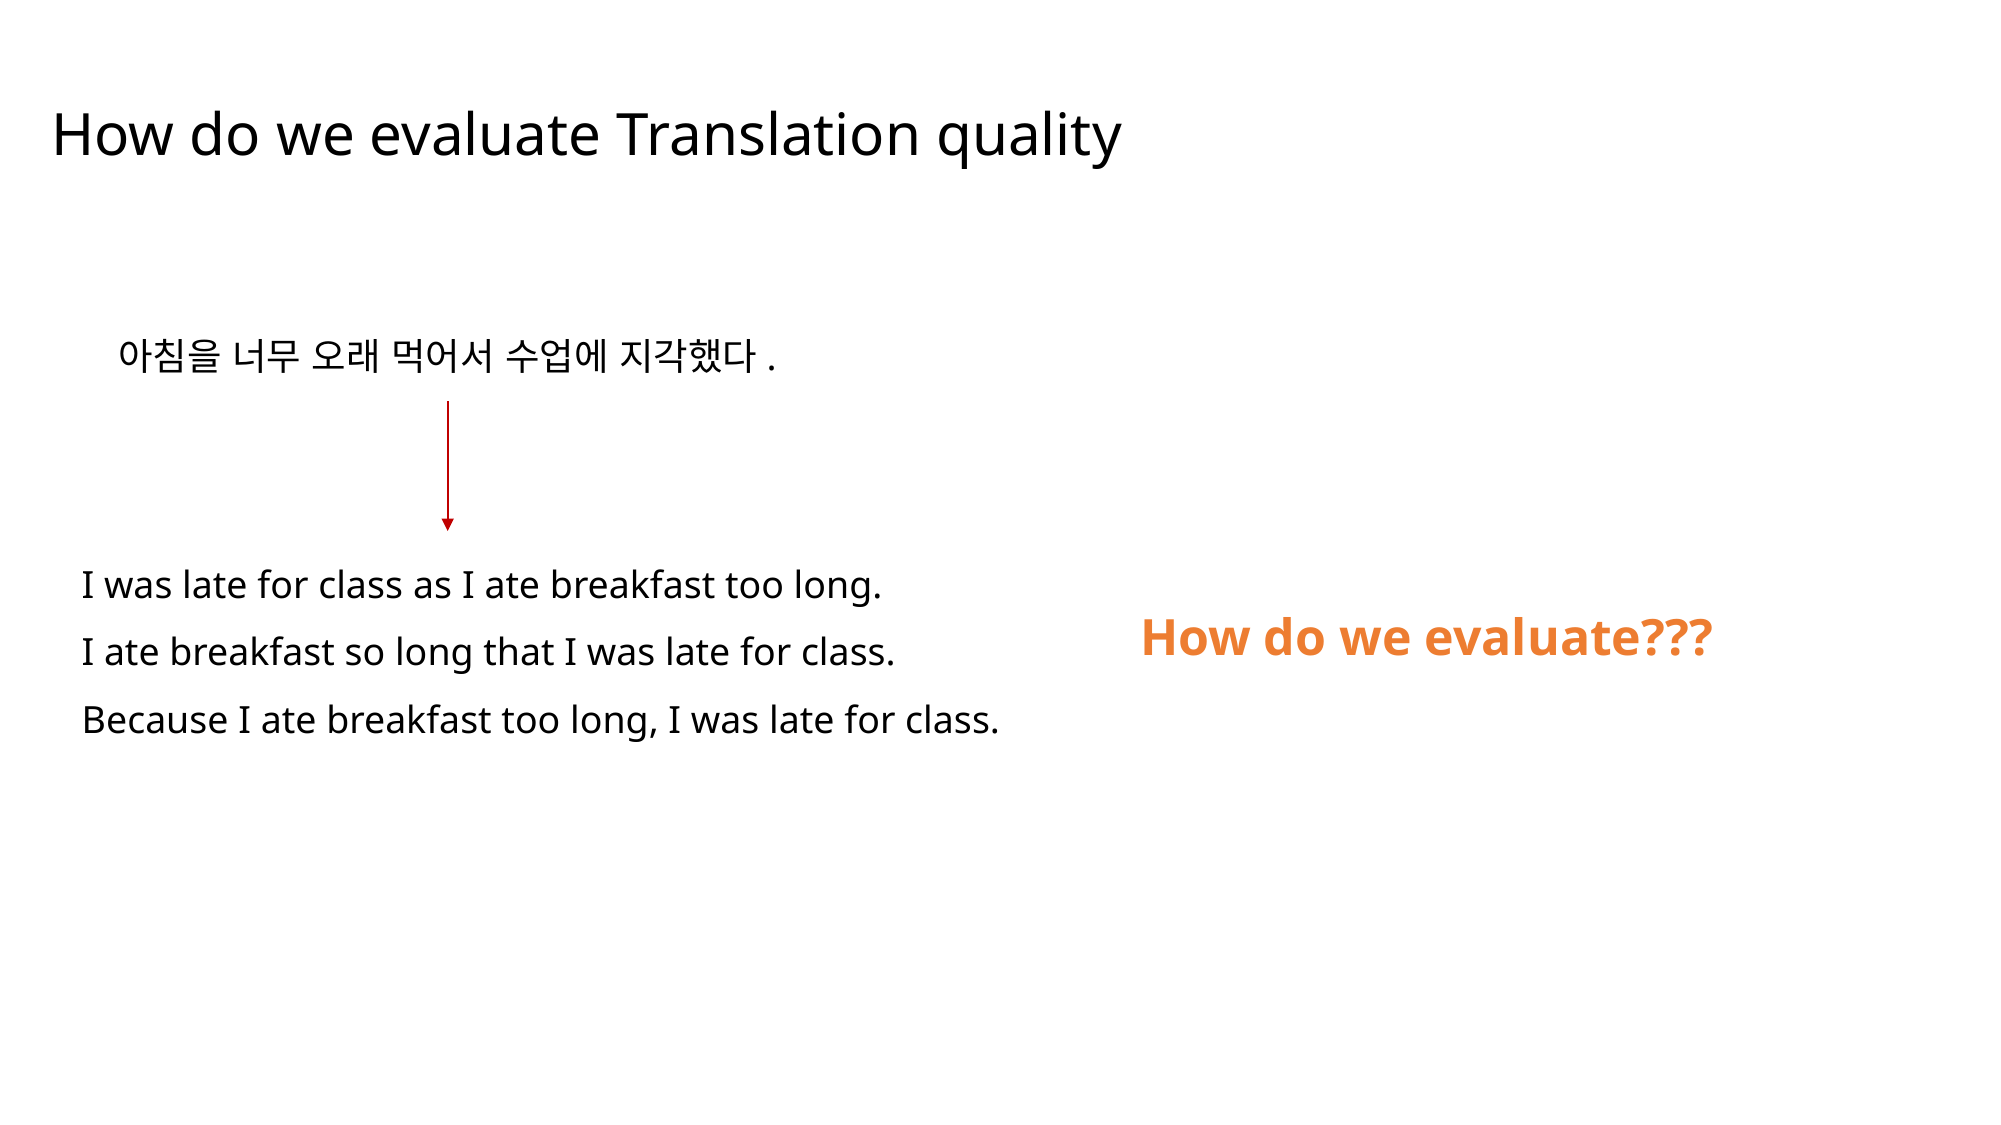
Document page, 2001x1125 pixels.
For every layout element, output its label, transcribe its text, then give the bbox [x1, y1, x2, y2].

text_box How do we evaluate Translation quality [37, 89, 1137, 175]
text_box How do we evaluate??? [1125, 598, 1728, 674]
text_box I was late for class as I ate breakfast too long. I ate breakfast so long that I was late for class. Because I ate breakfast too long, I was late for class. [66, 531, 1016, 749]
text_box 아침을 너무 오래 먹어서 수업에 지각했다. [103, 325, 792, 386]
